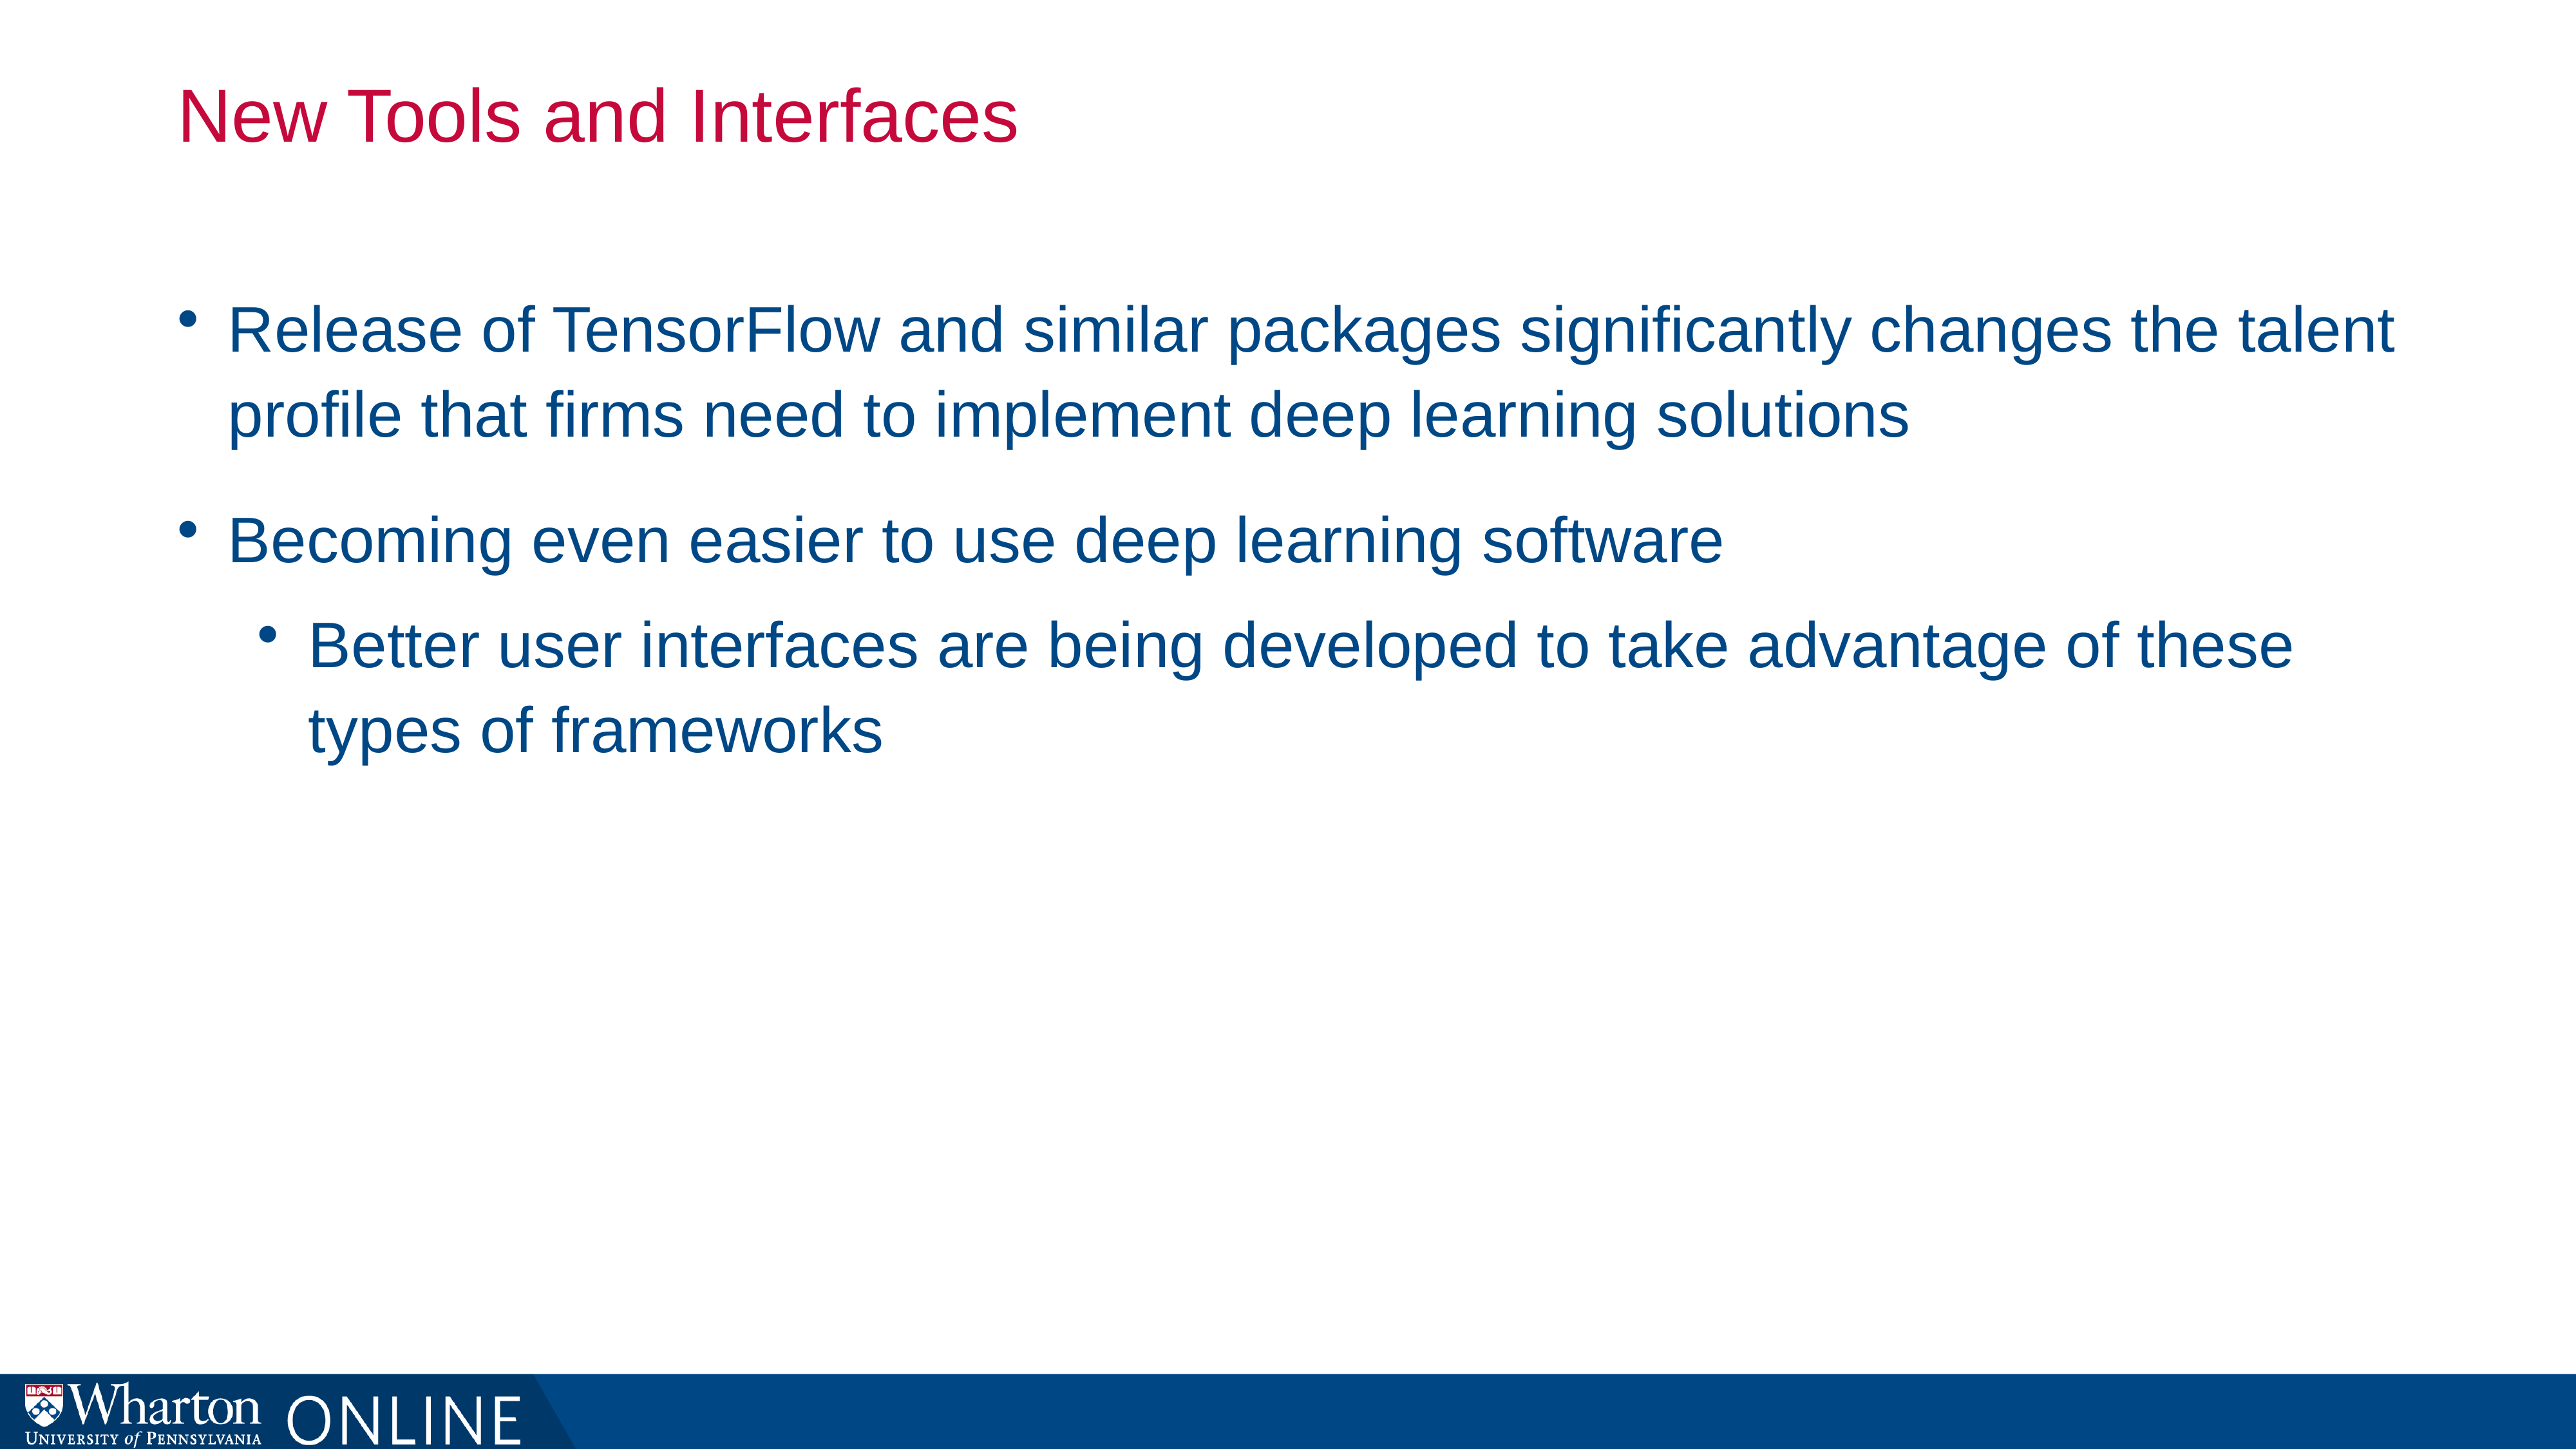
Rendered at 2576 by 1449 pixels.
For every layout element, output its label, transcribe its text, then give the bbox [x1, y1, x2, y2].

list Release of TensorFlow and similar packages significantly changes the talent profile that firms need to implement deep learning solutions Becoming even easier to use deep learning software Better user interfaces are being developed to take advantage of these types of frameworks [176, 279, 2400, 1358]
title New Tools and Interfaces [176, 77, 2400, 179]
picture [25, 1381, 520, 1448]
